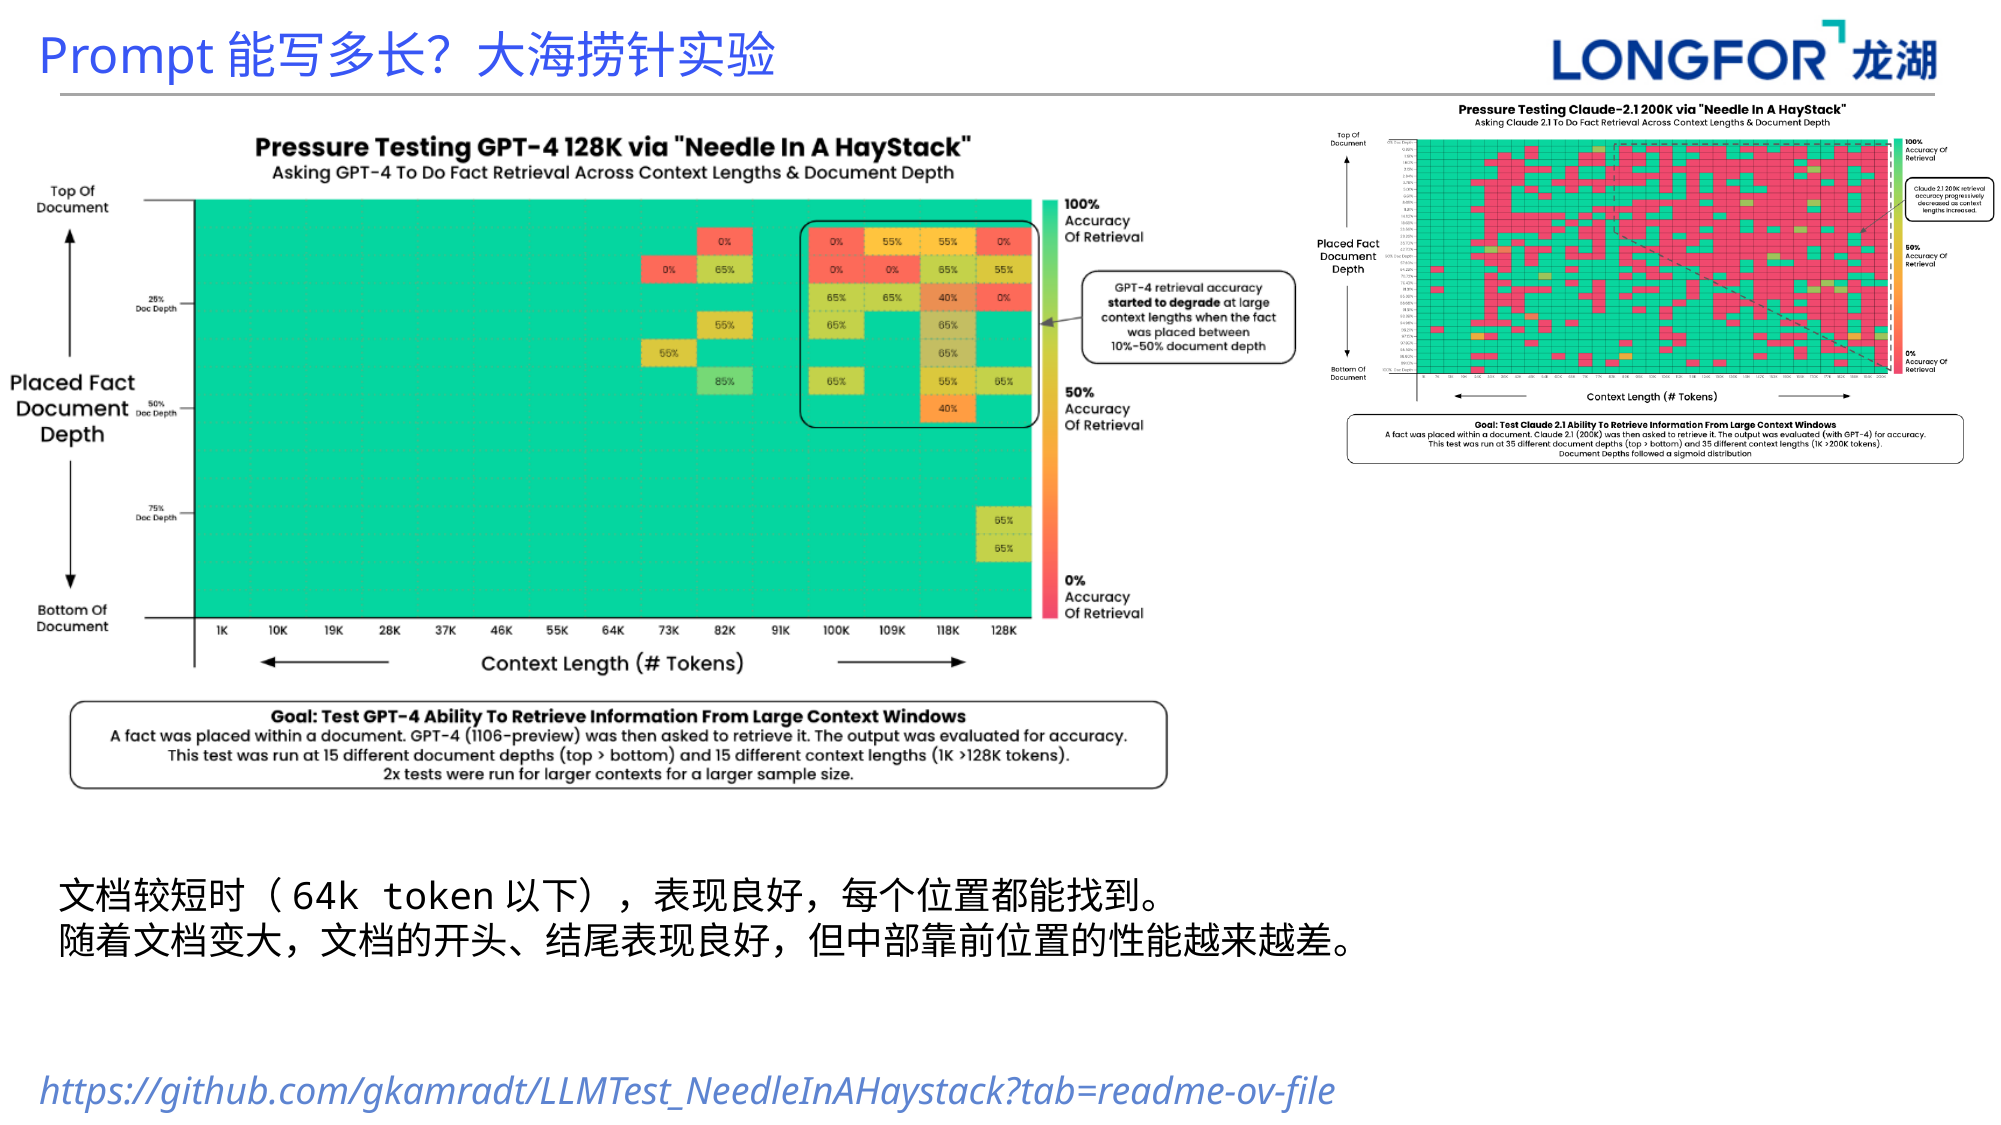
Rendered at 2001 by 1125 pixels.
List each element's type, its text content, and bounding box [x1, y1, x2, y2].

picture [1535, 3, 1952, 96]
text_box https://github.com/gkamradt/LLMTest_NeedleInAHaystack?tab=readme-ov-file [24, 1059, 1698, 1120]
text_box 文档较短时（64k token以下），表现良好，每个位置都能找到。 随着文档变大，文档的开头、结尾表现良好，但中部靠前位置的性能越来越差。 [43, 865, 1590, 970]
picture [1314, 98, 1995, 466]
picture [0, 124, 1302, 798]
text_box Prompt能写多长？大海捞针实验 [24, 16, 1379, 91]
